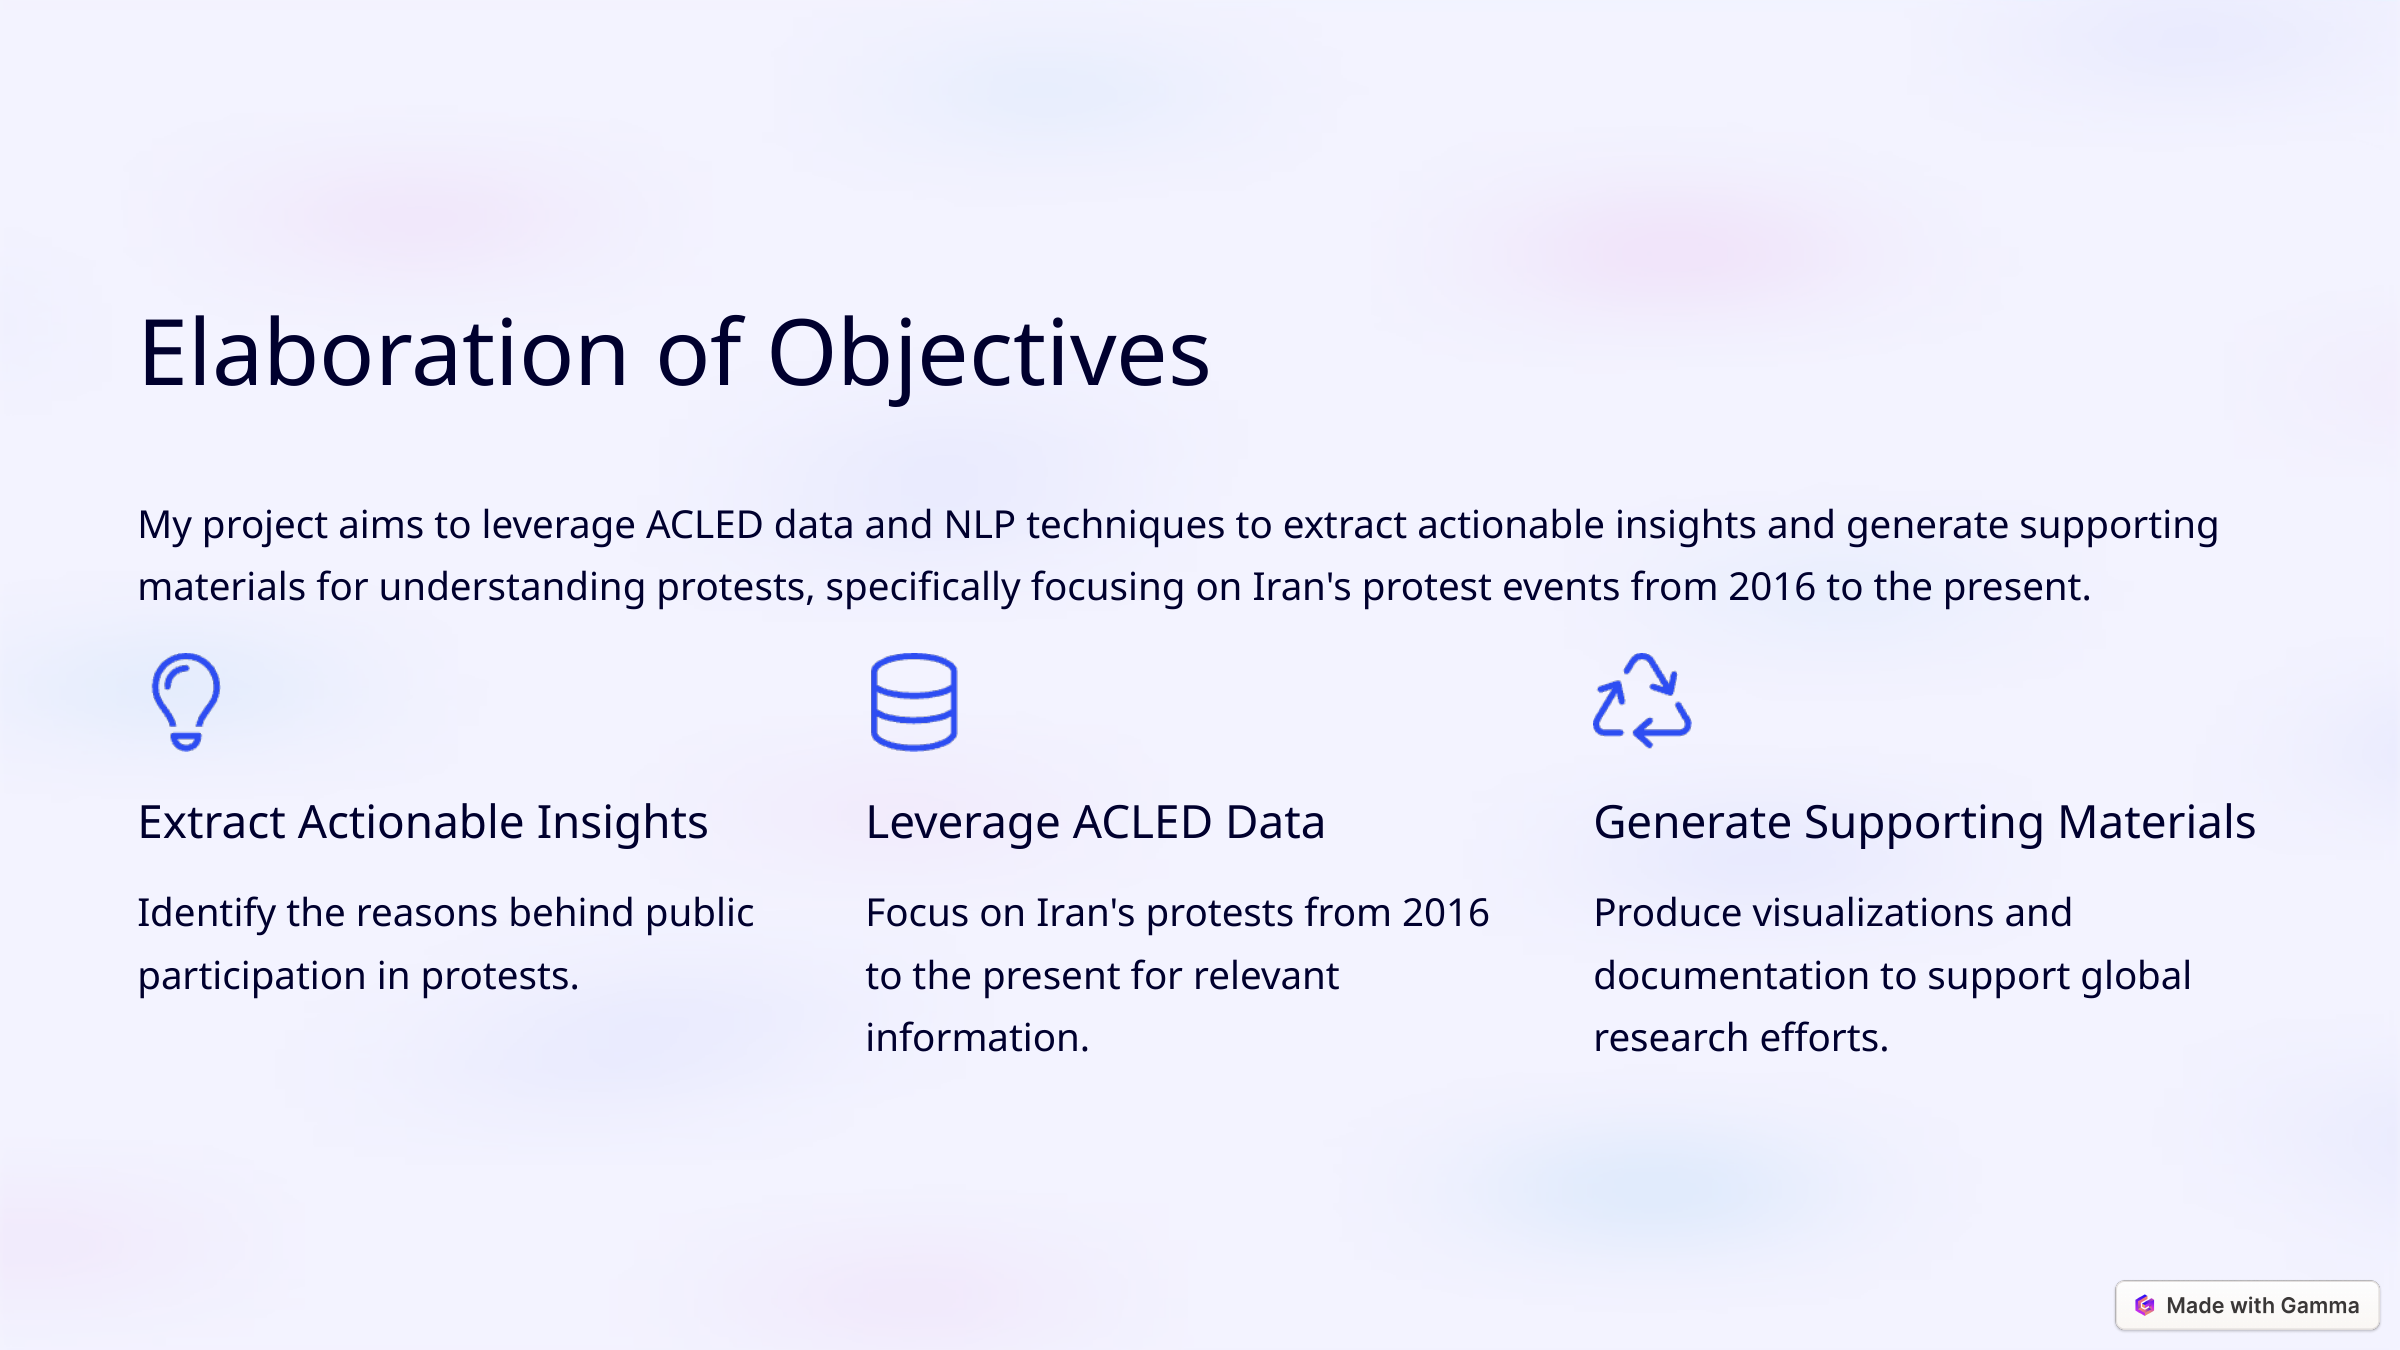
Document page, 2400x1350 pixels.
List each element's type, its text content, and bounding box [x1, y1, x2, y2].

text_box Elaboration of Objectives [137, 289, 1196, 405]
text_box Identify the reasons behind public participation in protests. [137, 871, 807, 998]
picture [137, 653, 236, 752]
text_box Leverage ACLED Data [865, 790, 1335, 849]
text_box Focus on Iran's protests from 2016 to the present for relevant information. [865, 871, 1535, 998]
text_box Extract Actionable Insights [137, 790, 704, 849]
text_box Produce visualizations and documentation to support global research efforts. [1593, 871, 2263, 1061]
picture [865, 653, 964, 752]
text_box Generate Supporting Materials [1593, 790, 2243, 849]
picture [1593, 653, 1692, 752]
text_box My project aims to leverage ACLED data and NLP techniques to extract actionable insights and generate supporting materials for understanding protests, specifically focusing on Iran's protest events from 2016 to the present. [137, 483, 2263, 610]
picture [2106, 1271, 2389, 1339]
